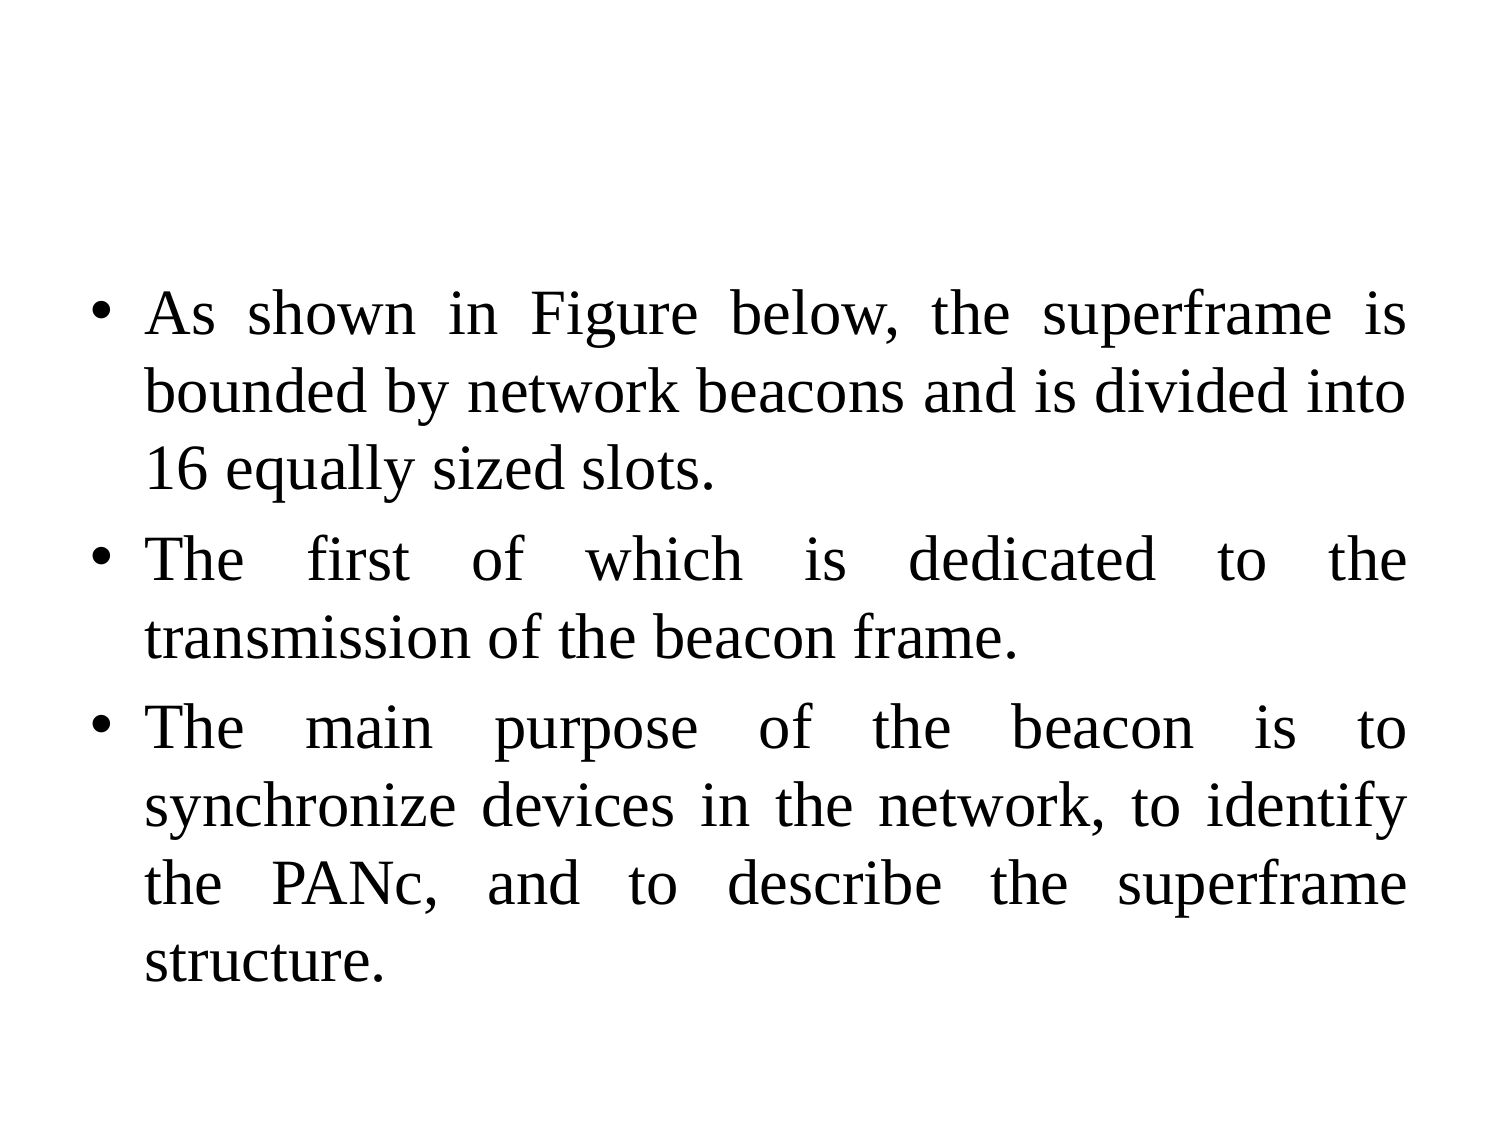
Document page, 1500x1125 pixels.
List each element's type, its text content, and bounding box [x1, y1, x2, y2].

list As shown in Figure below, the superframe is bounded by network beacons and is divided into 16 equally sized slots. The first of which is dedicated to the transmission of the beacon frame. The main purpose of the beacon is to synchronize devices in the network, to identify the PANc, and to describe the superframe structure. [75, 262, 1425, 1005]
